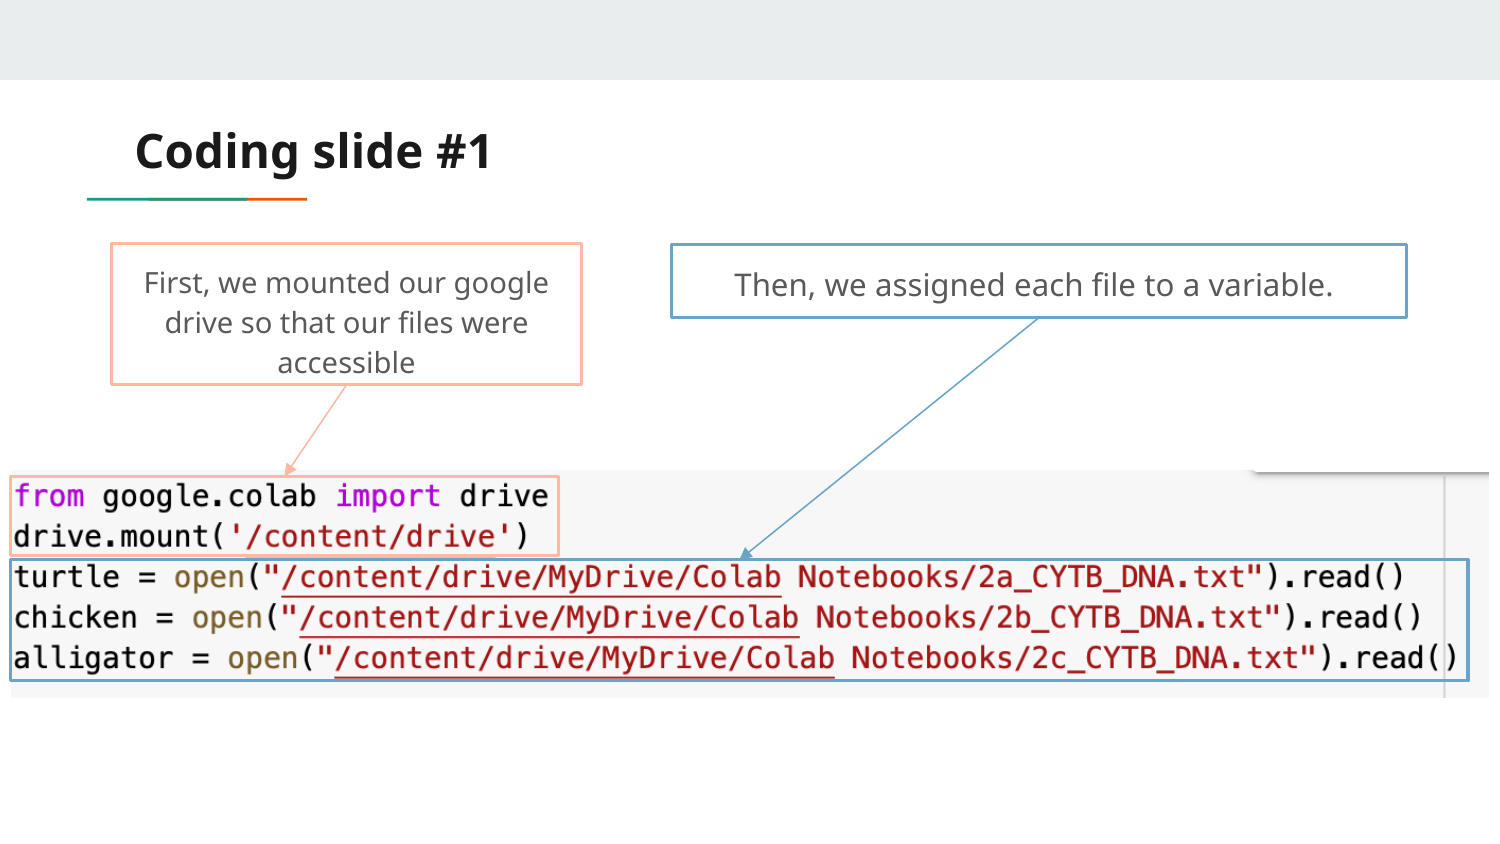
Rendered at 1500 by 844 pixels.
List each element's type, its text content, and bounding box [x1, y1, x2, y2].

list First, we mounted our google drive so that our files were accessible [111, 243, 582, 385]
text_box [284, 384, 347, 477]
title Coding slide #1 [119, 105, 1381, 194]
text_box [739, 312, 1040, 560]
text_box Then, we assigned each file to a variable. [671, 244, 1407, 318]
picture [10, 469, 1490, 698]
